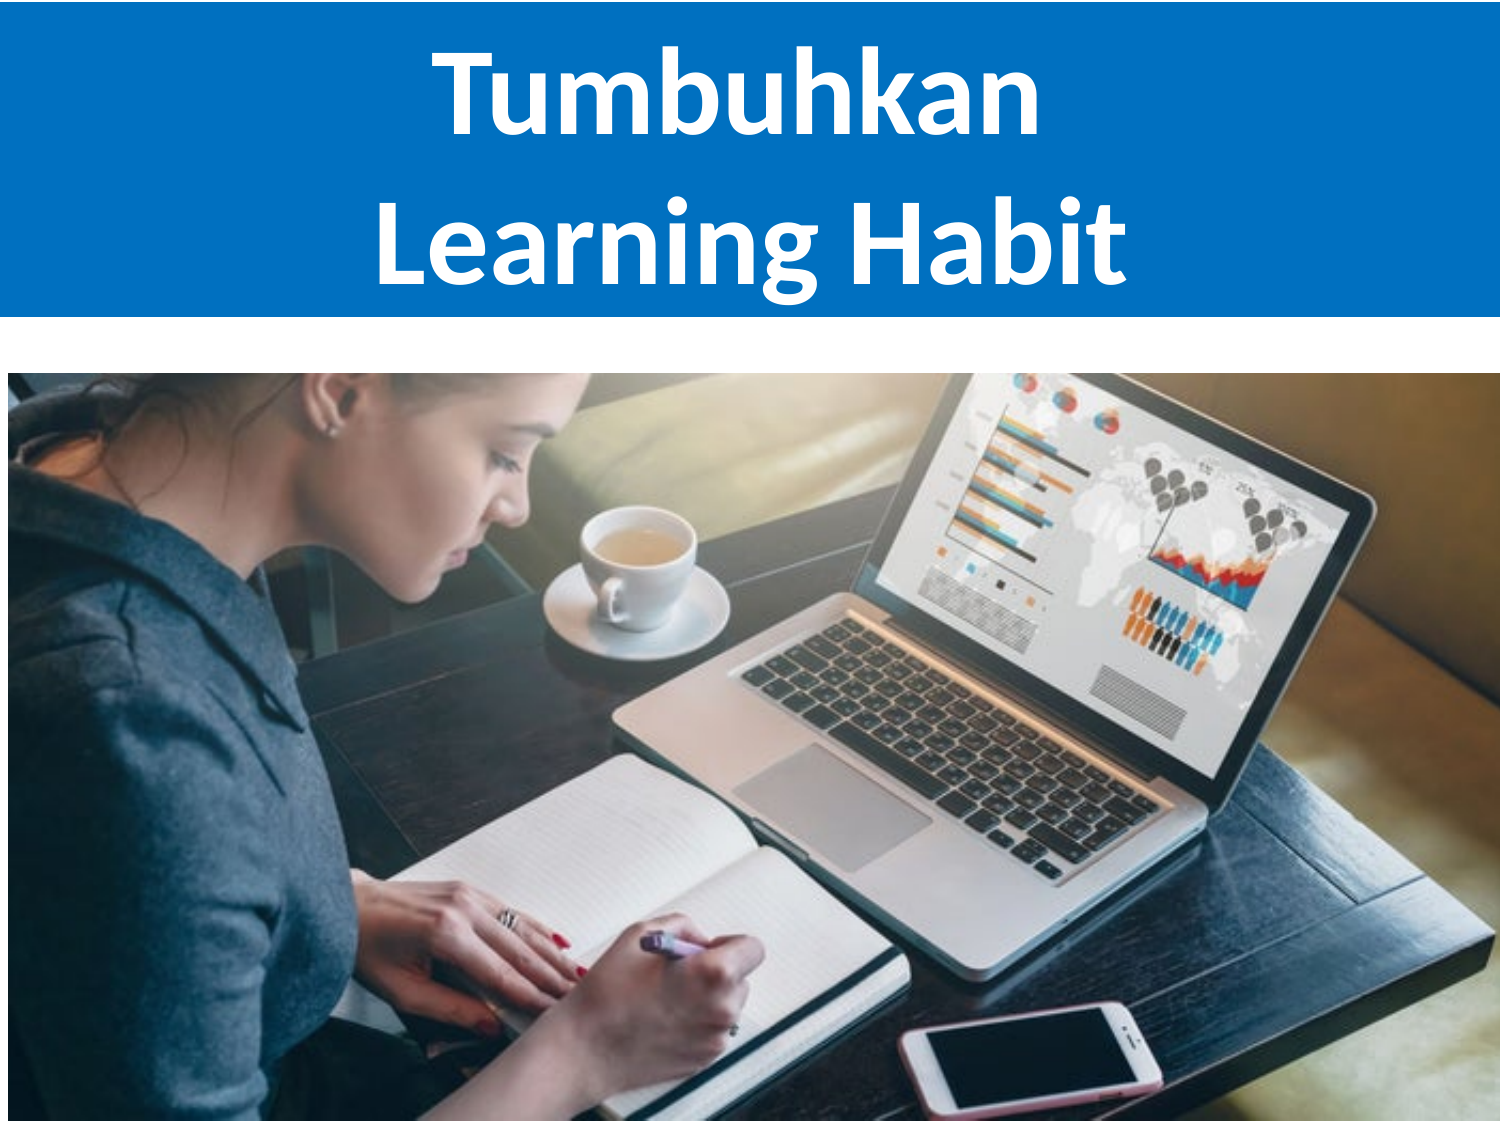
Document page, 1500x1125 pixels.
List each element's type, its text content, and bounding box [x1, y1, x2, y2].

text_box Tumbuhkan Learning Habit [0, 2, 1500, 317]
picture [8, 373, 1500, 1121]
